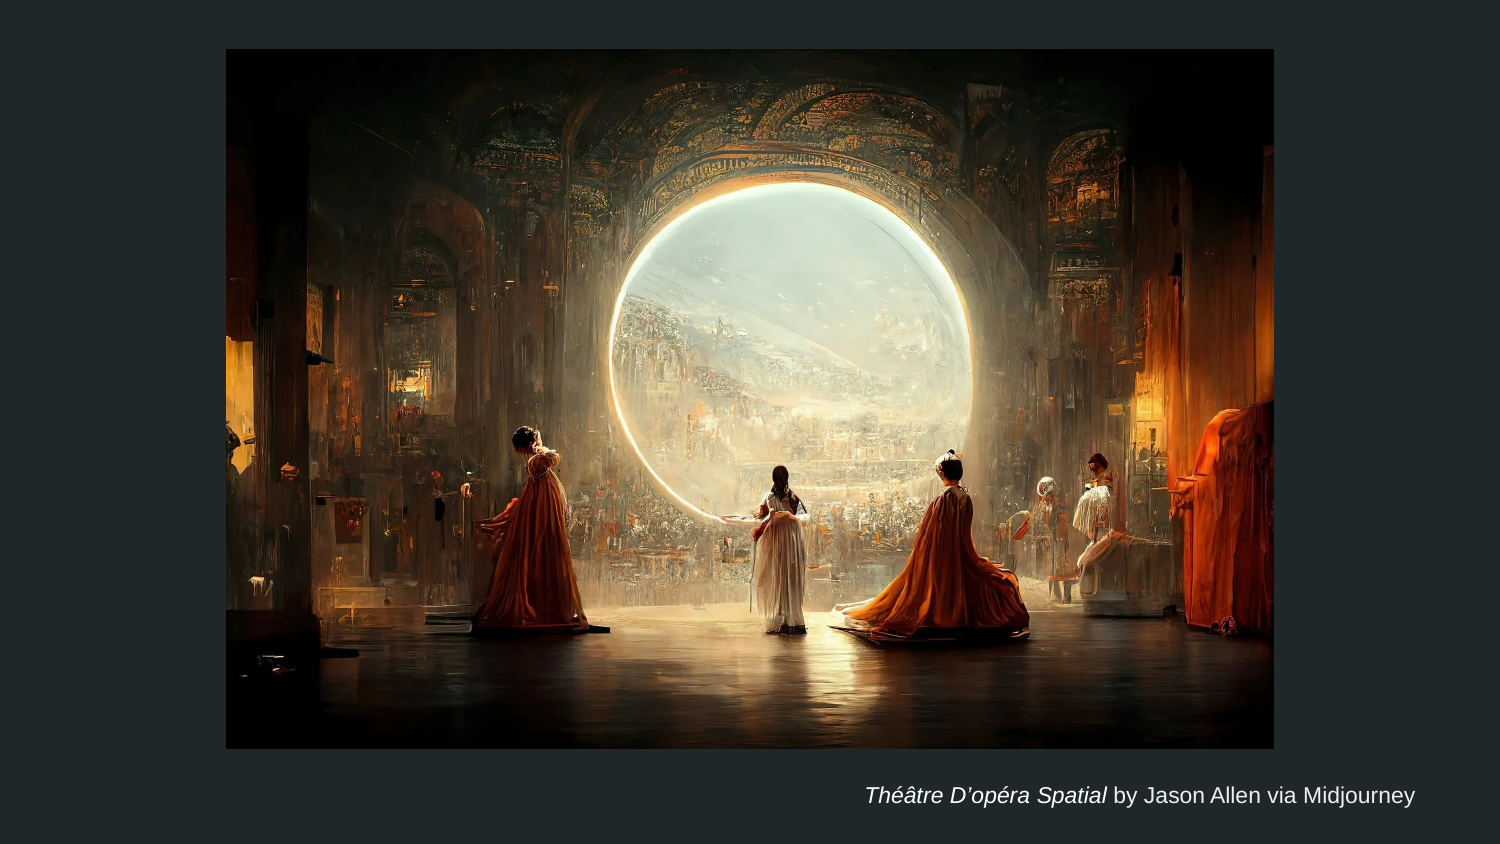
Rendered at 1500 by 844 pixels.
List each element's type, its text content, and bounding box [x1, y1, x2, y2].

picture [226, 49, 1274, 749]
text_box Théâtre D’opéra Spatial by Jason Allen via Midjourney [849, 766, 1470, 822]
